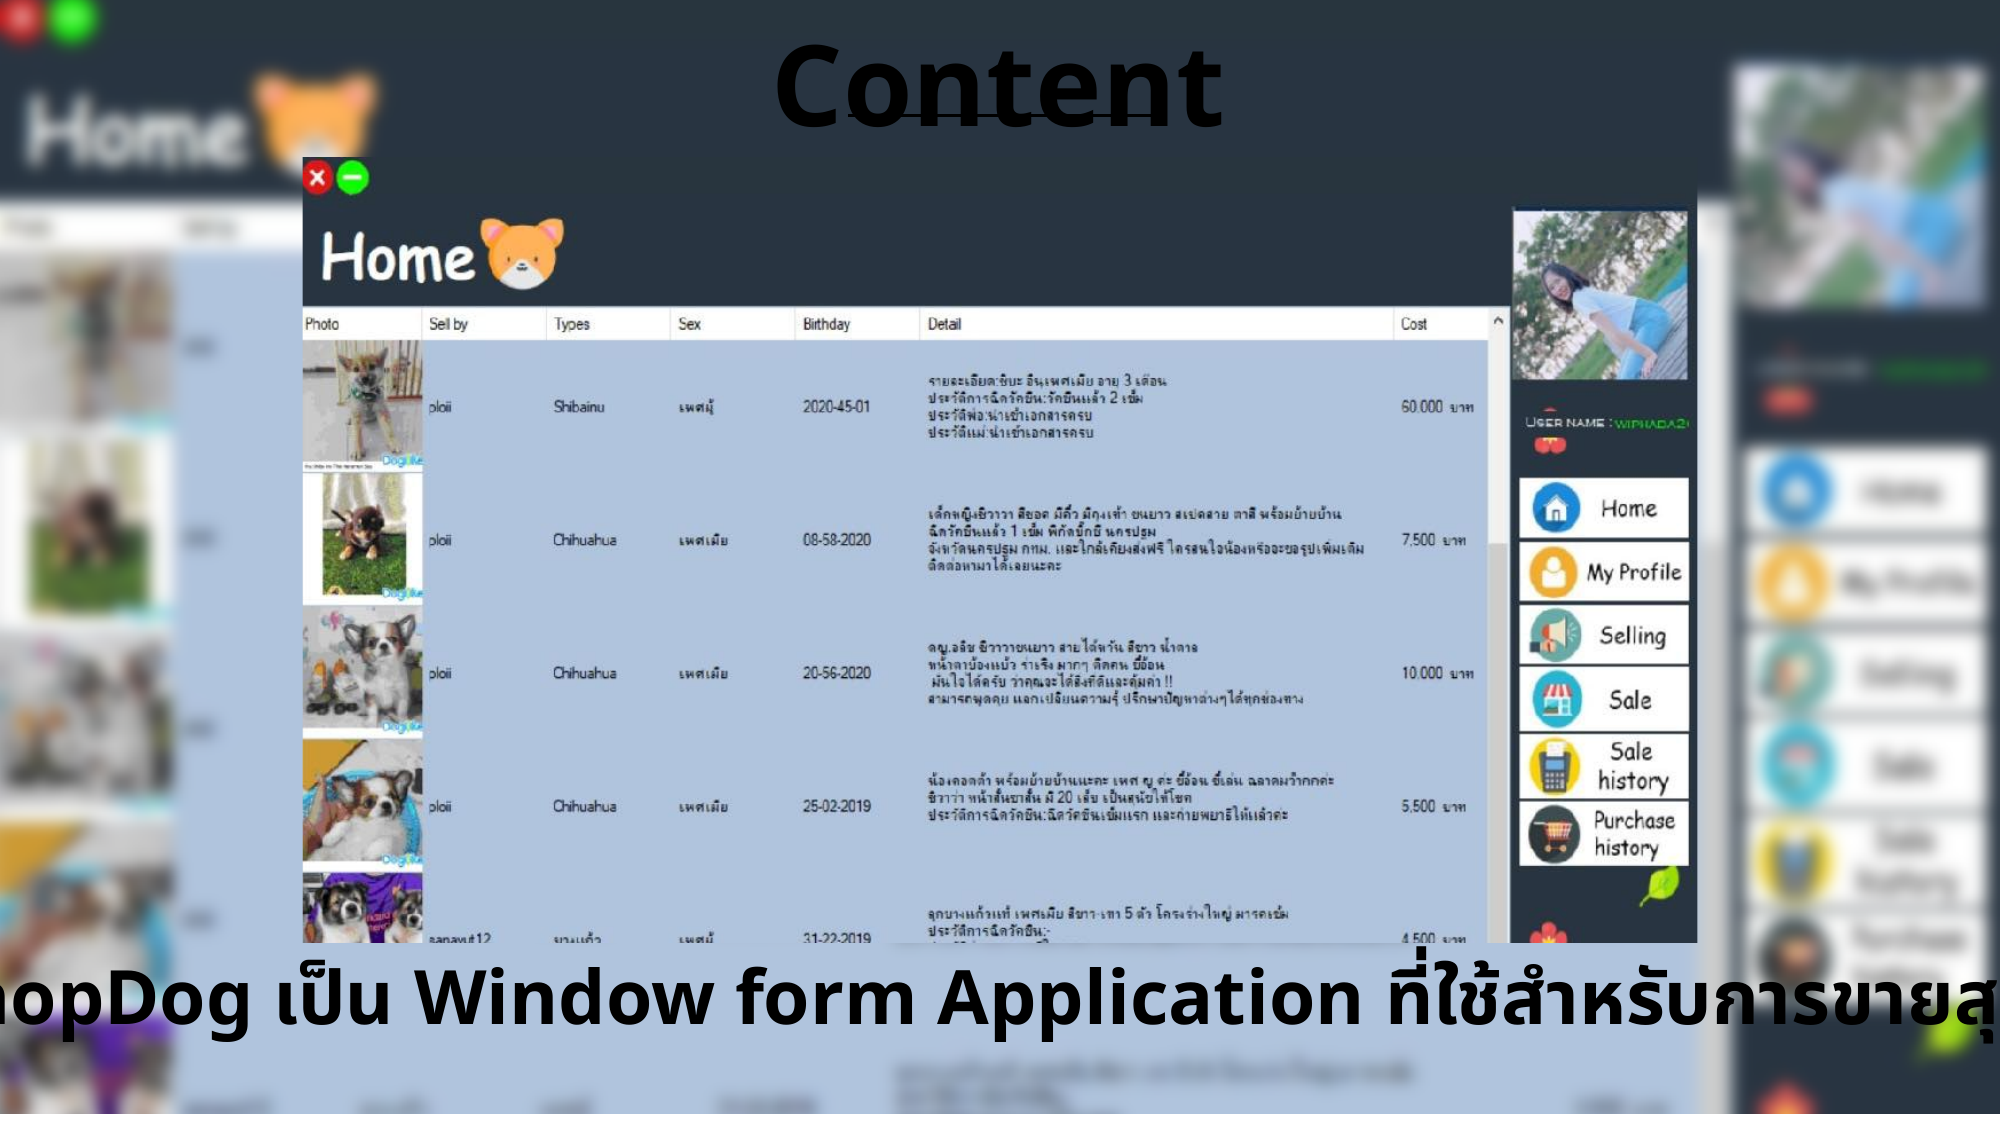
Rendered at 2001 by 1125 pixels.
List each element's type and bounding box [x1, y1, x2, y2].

picture [0, 0, 2000, 1114]
text_box [848, 6, 1152, 158]
